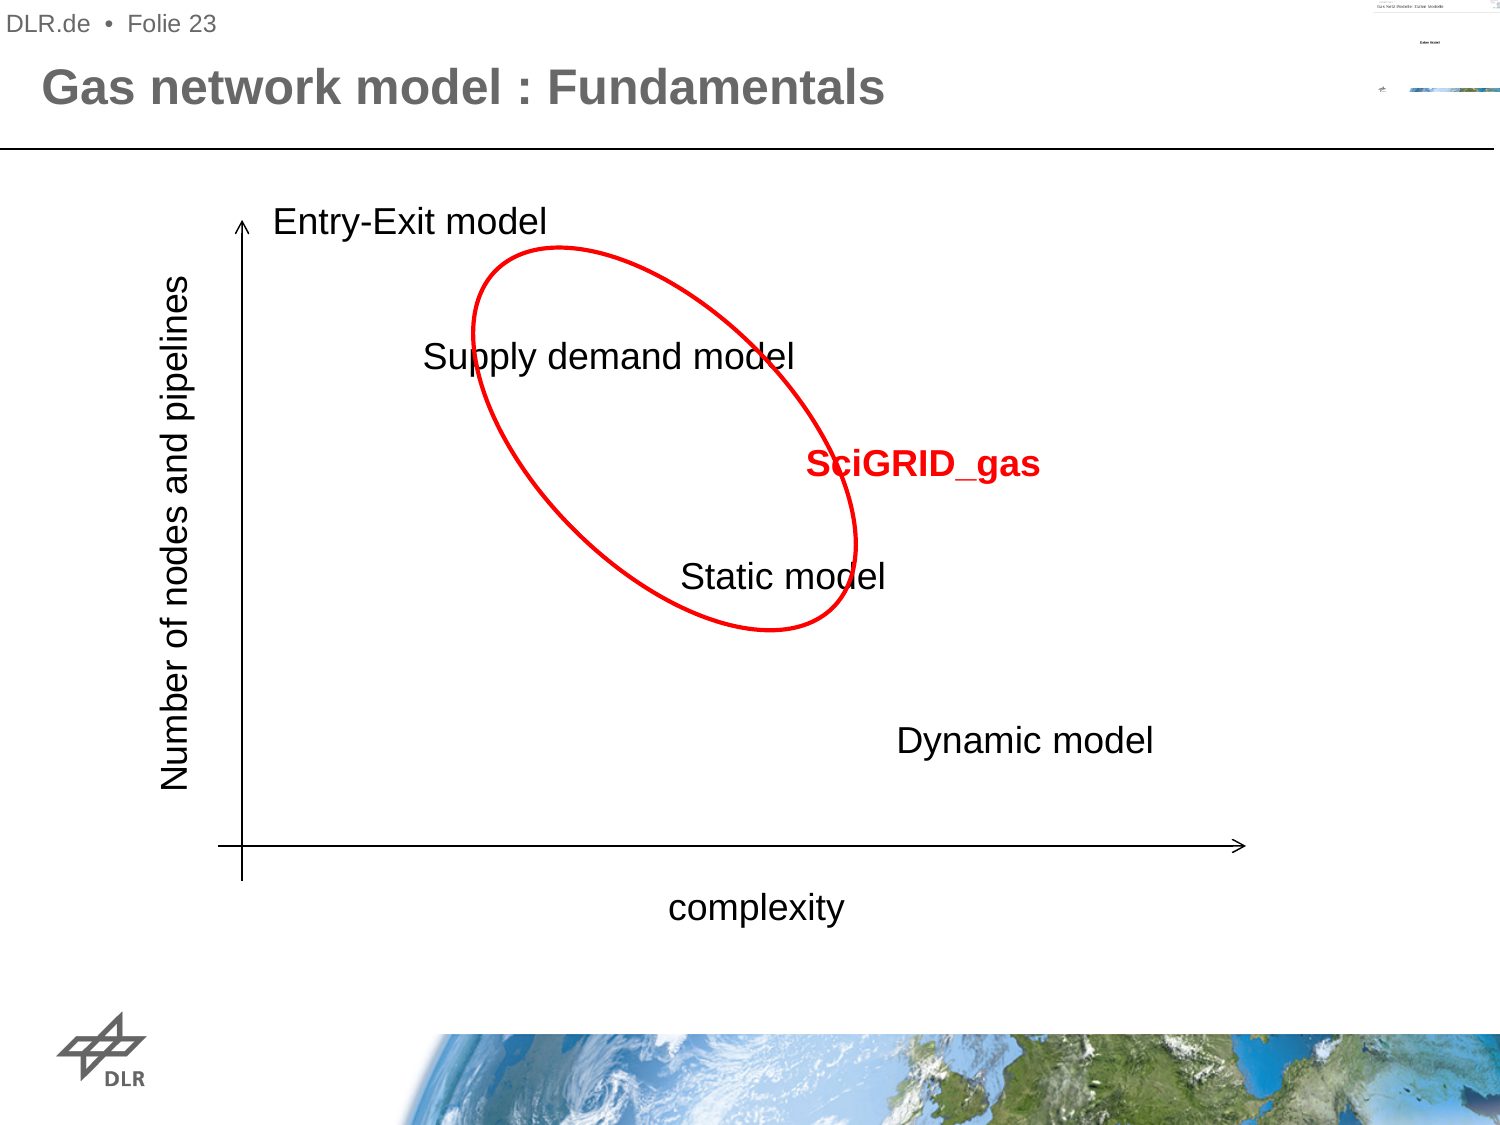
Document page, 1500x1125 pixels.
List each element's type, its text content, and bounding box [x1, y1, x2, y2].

picture [1373, 0, 1500, 93]
text_box Entry-Exit model Supply demand model [272, 197, 795, 378]
slide_number DLR.de • Folie 23 [5, 7, 263, 30]
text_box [535, 200, 1282, 678]
text_box Dynamic model [896, 715, 1155, 762]
picture [0, 1007, 1500, 1125]
text_box complexity [668, 883, 846, 929]
text_box Gas network model : Fundamentals [41, 54, 1471, 138]
text_box Number of nodes and pipelines [149, 275, 195, 793]
